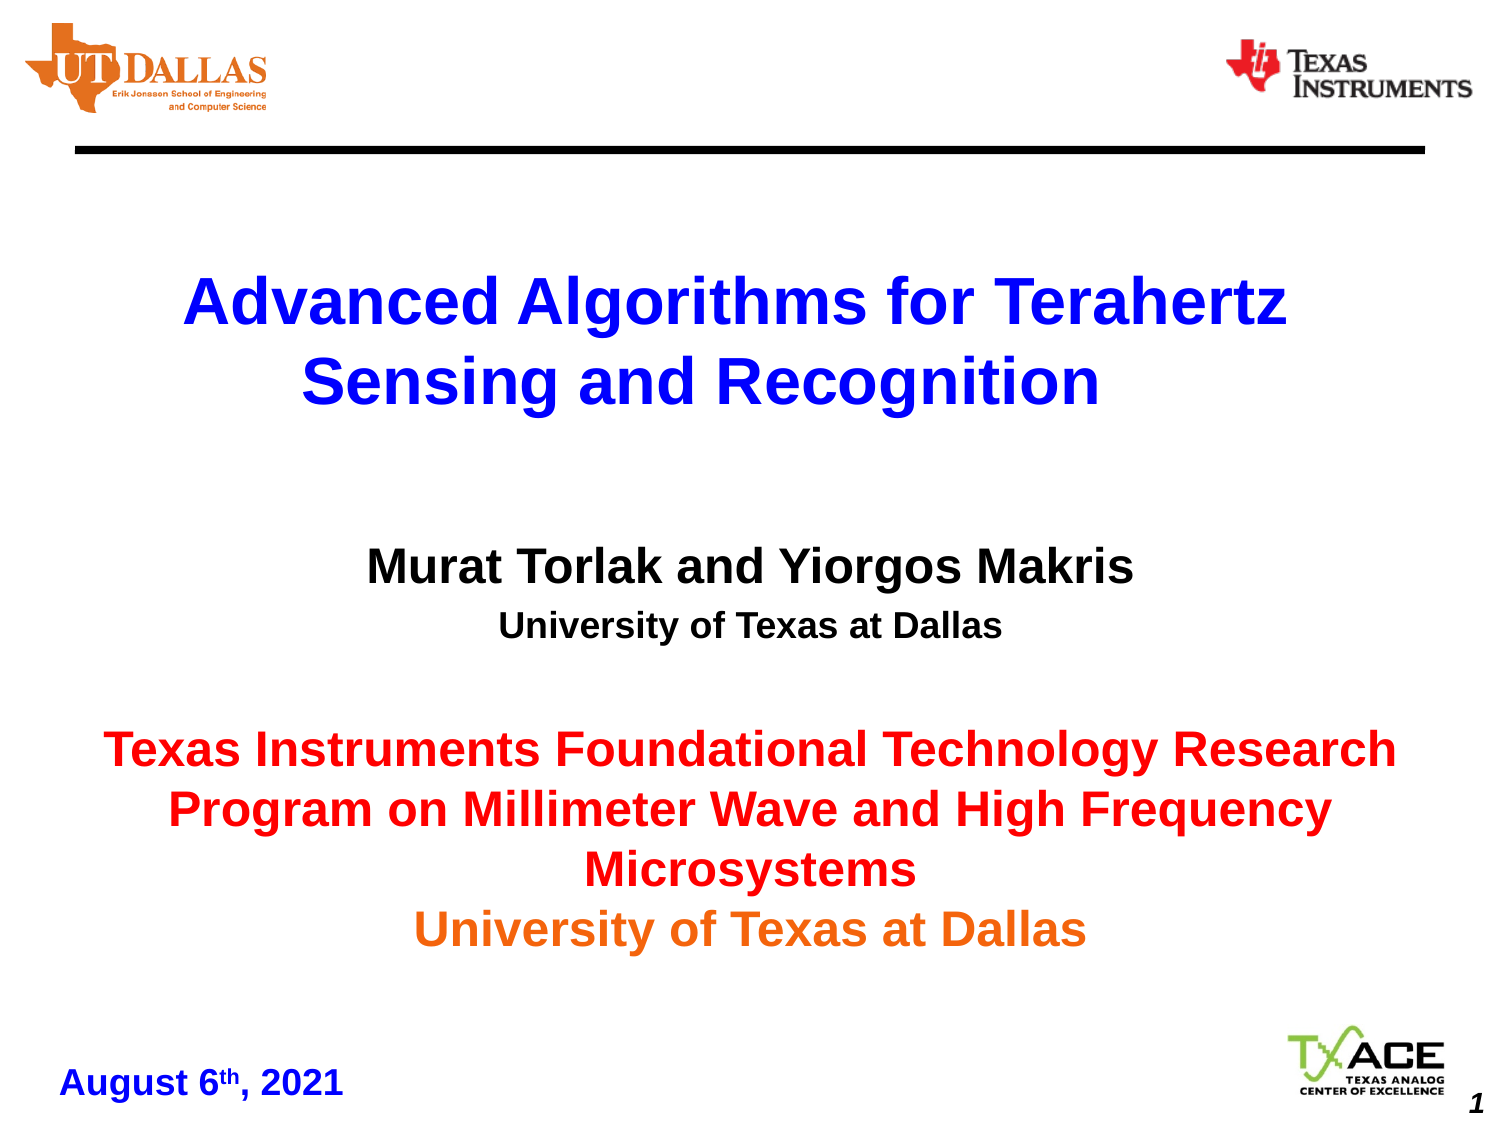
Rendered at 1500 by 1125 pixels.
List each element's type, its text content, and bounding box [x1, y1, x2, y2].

picture [1287, 1024, 1445, 1097]
picture [1224, 12, 1476, 126]
text_box August 6th, 2021 [43, 1050, 359, 1111]
text_box Murat Torlak and Yiorgos Makris University of Texas at Dallas Texas Instruments Foundational Technology Research Program on Millimeter Wave and High Frequency Microsystems University of Texas at Dallas [57, 536, 1445, 964]
list Advanced Algorithms for Terahertz Sensing and Recognition [42, 249, 1431, 426]
picture [25, 23, 267, 113]
